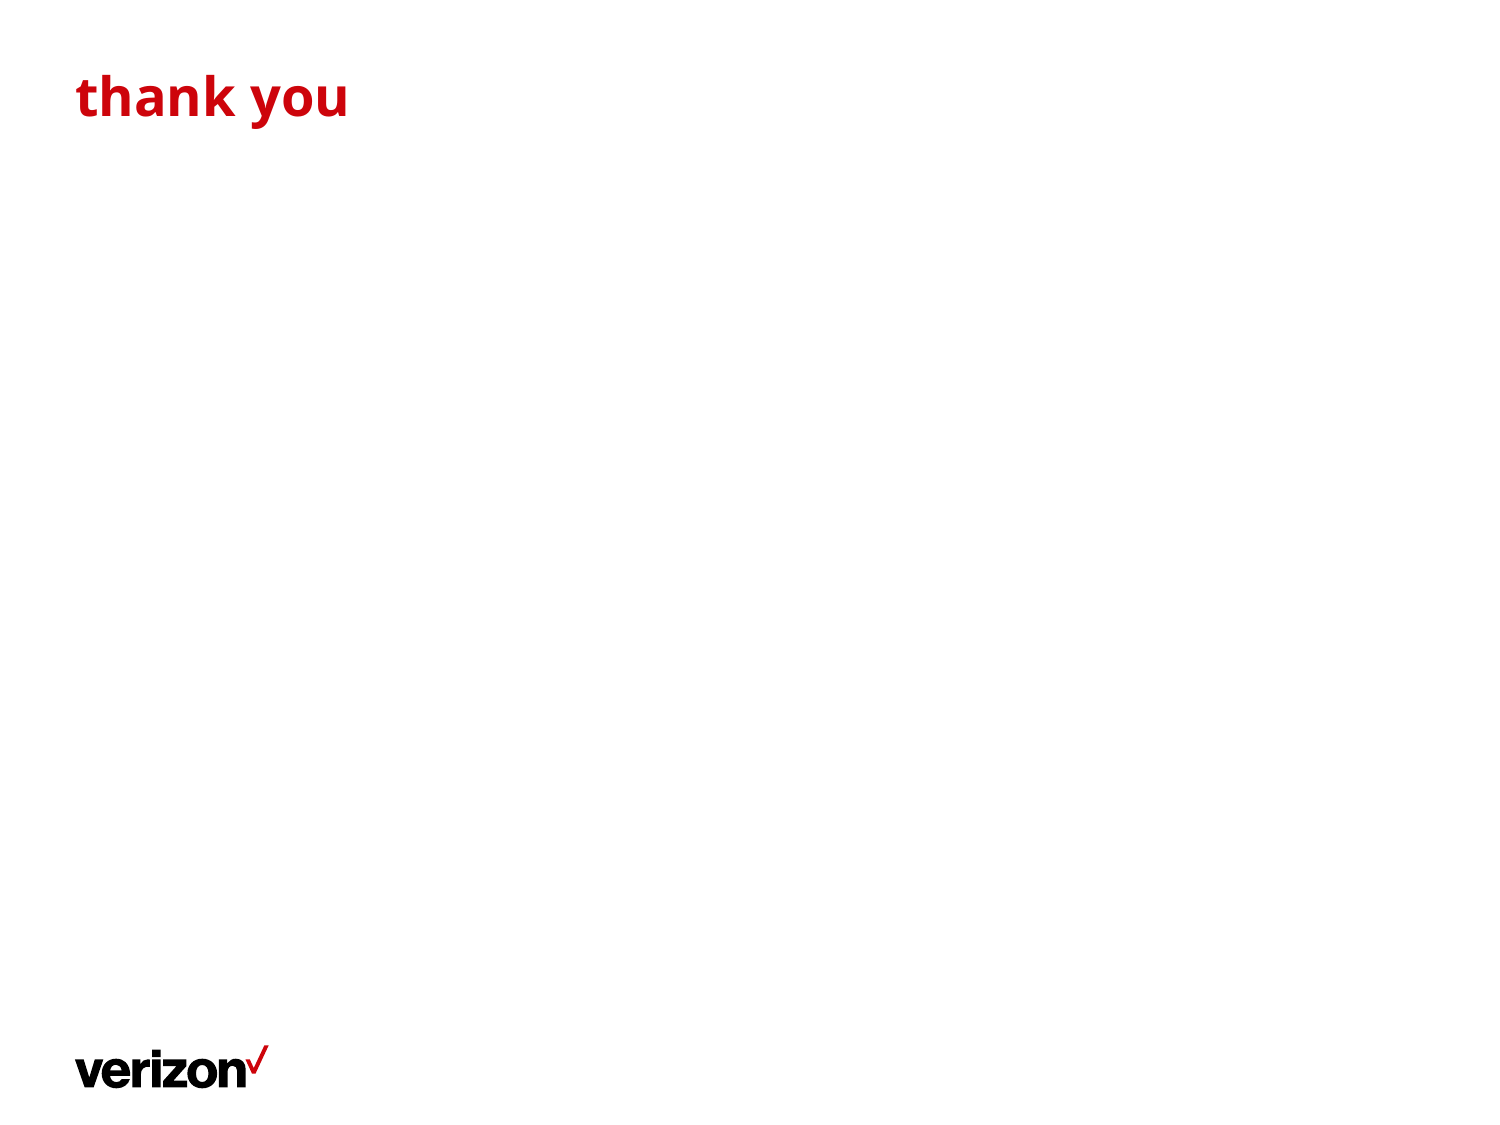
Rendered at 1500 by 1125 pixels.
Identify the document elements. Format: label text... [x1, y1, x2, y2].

title thank you [75, 69, 1238, 145]
